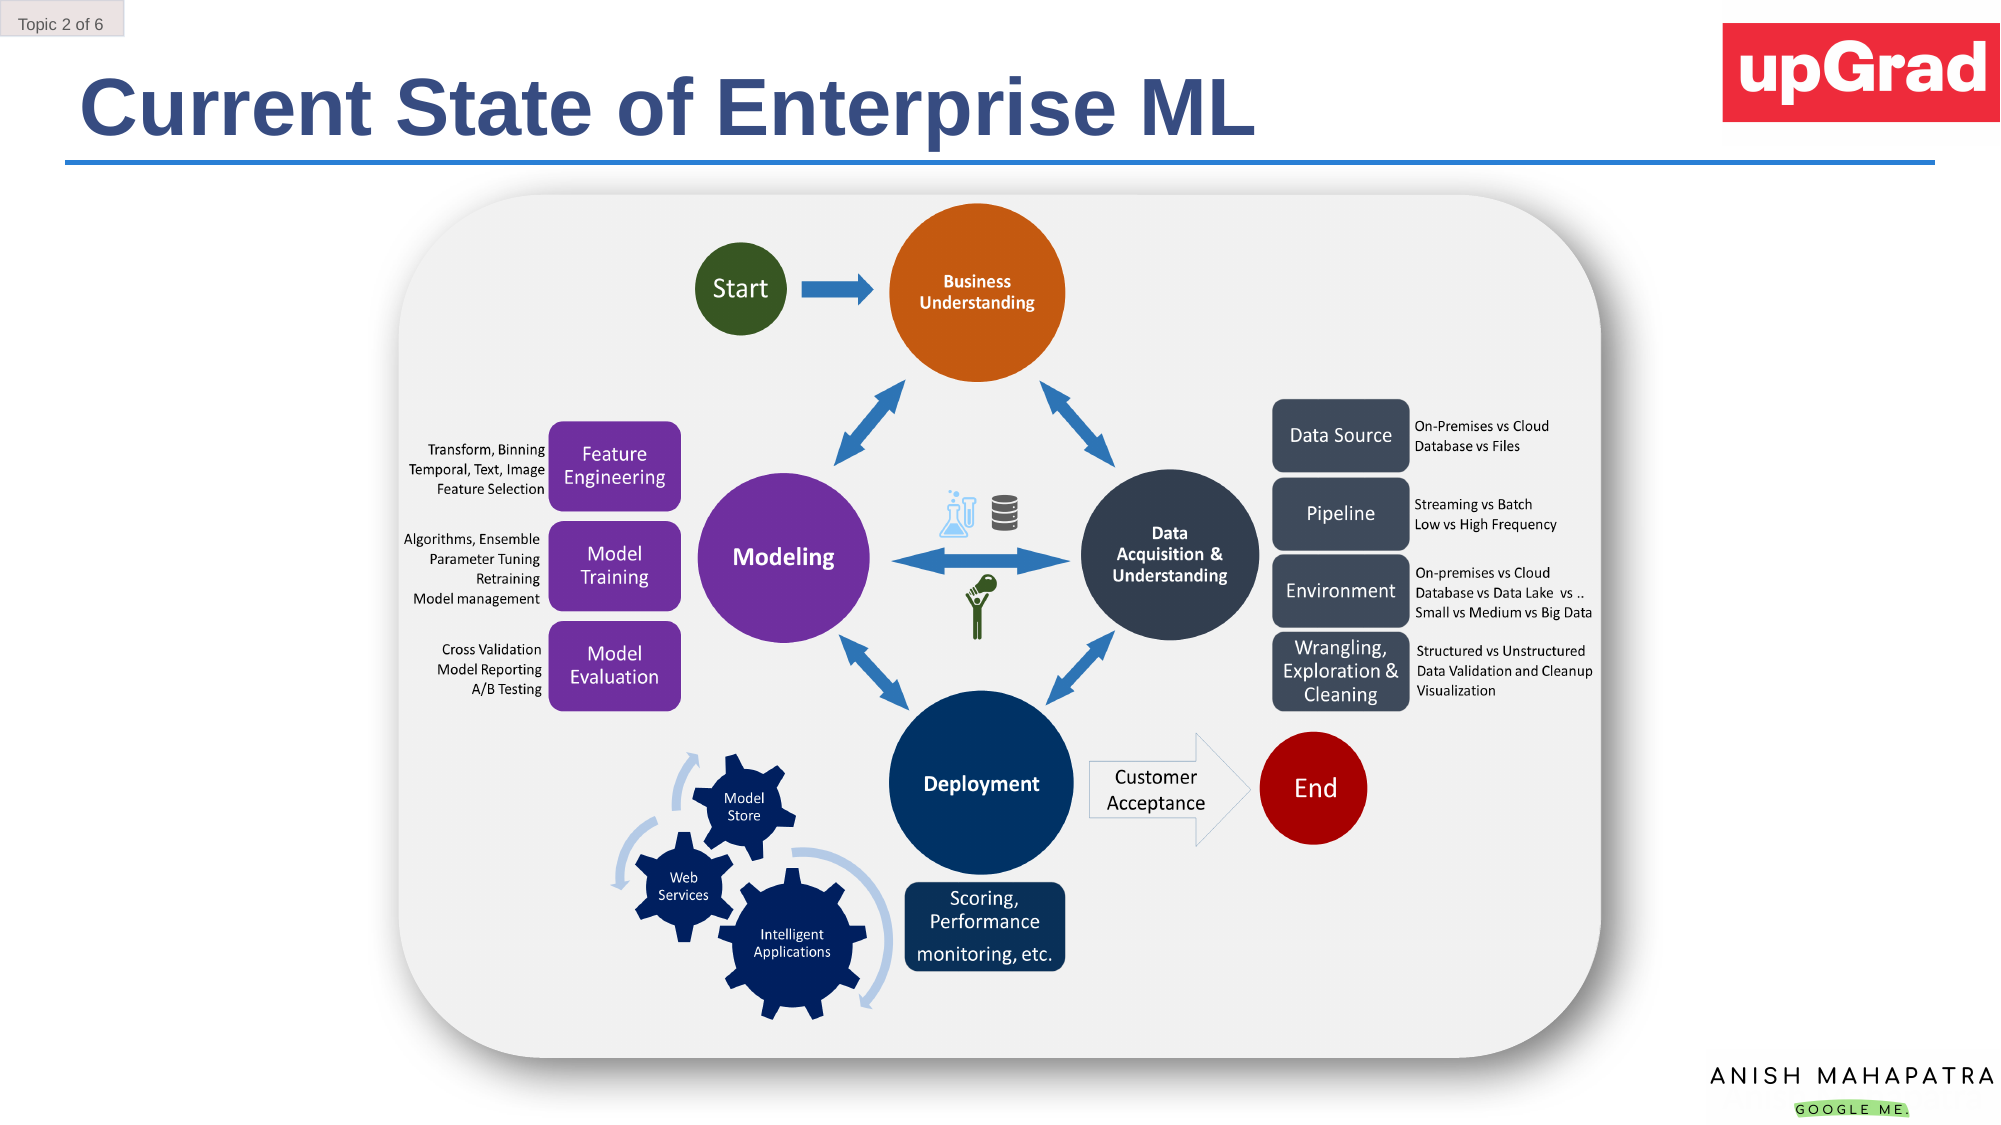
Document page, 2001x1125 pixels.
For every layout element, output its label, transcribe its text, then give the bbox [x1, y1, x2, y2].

text_box Topic 2 of 6 [3, 0, 124, 42]
text_box Current State of Enterprise ML [65, 46, 1377, 159]
picture [1706, 1049, 2000, 1125]
picture [398, 194, 1602, 1058]
picture [1722, 0, 2000, 146]
